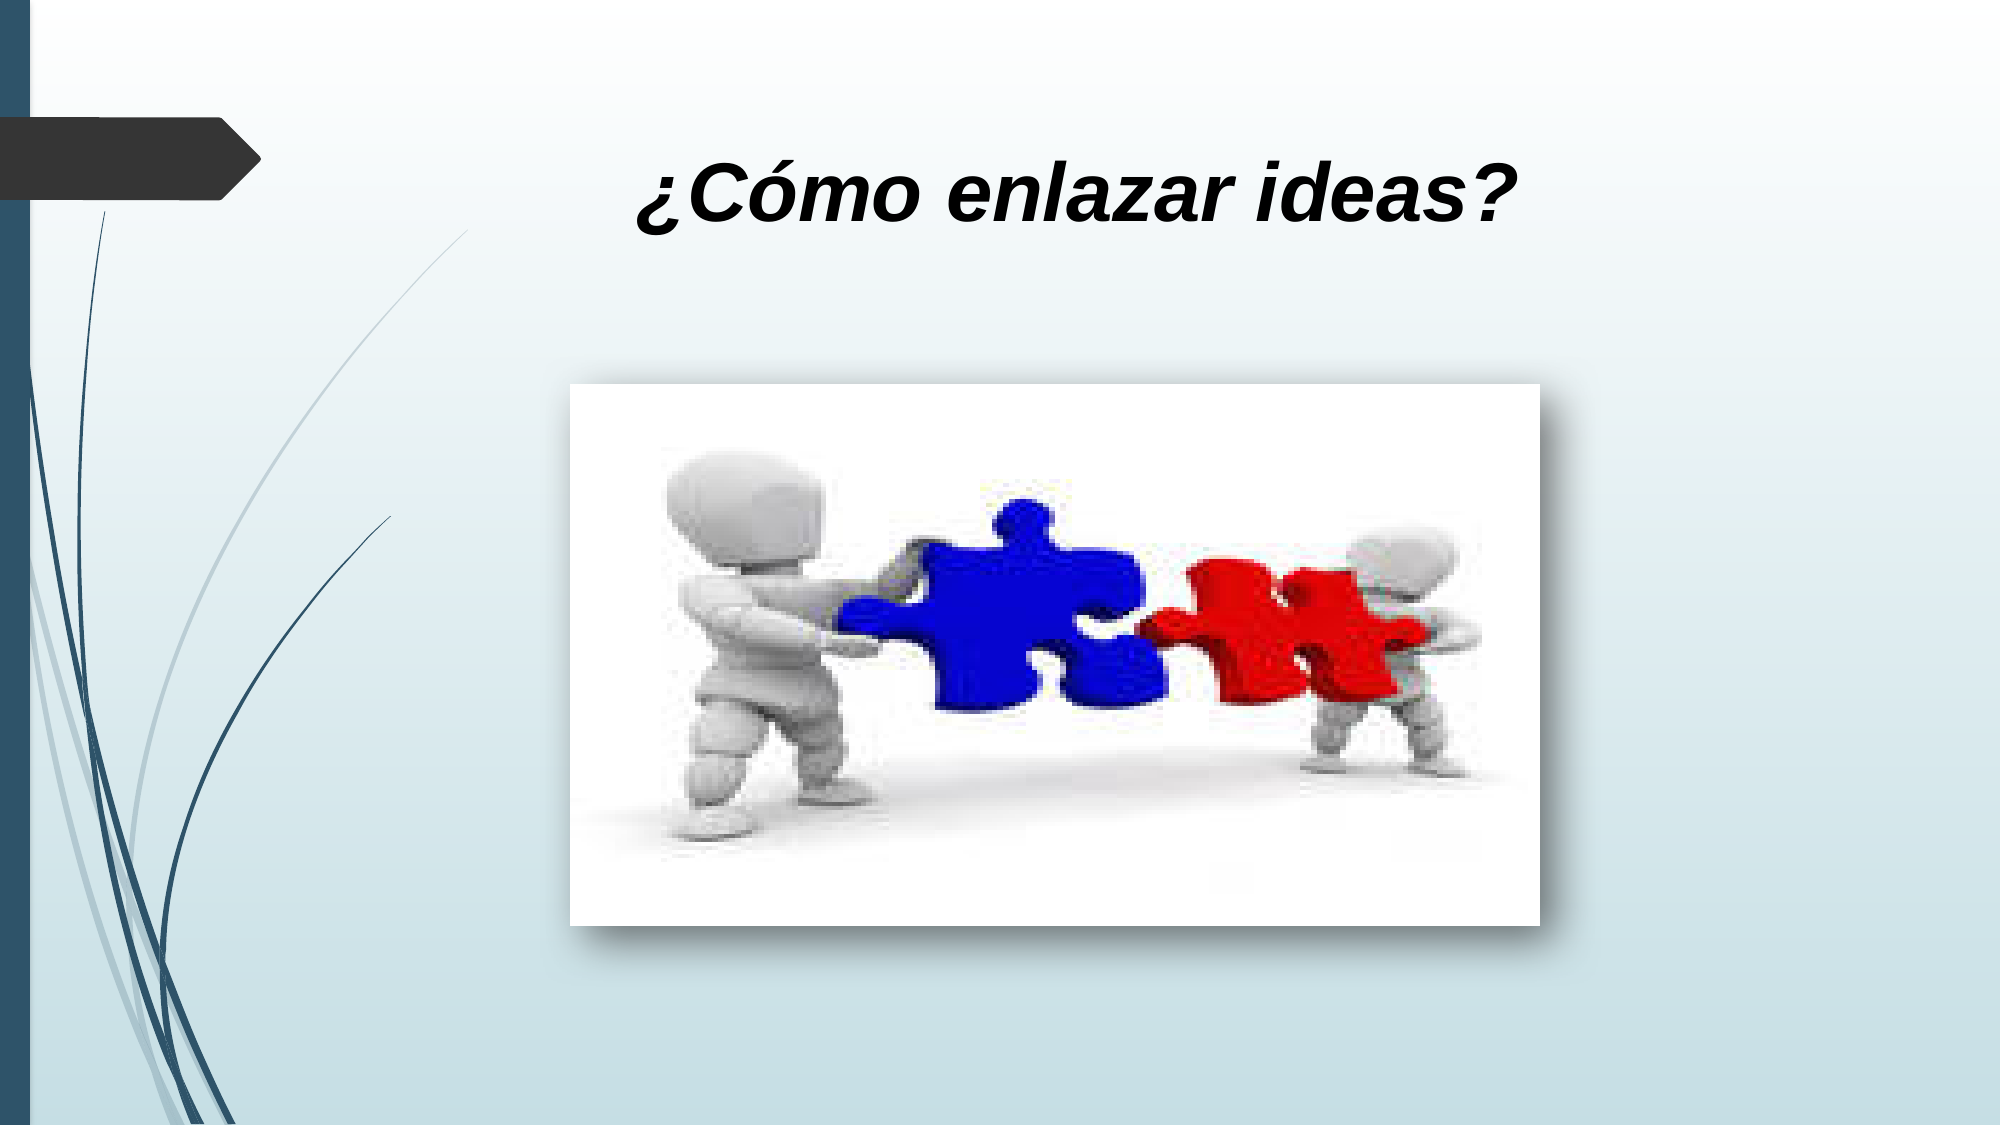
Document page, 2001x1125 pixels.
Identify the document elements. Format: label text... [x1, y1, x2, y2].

picture [569, 384, 1541, 926]
text_box ¿Cómo enlazar ideas? [621, 130, 1535, 246]
